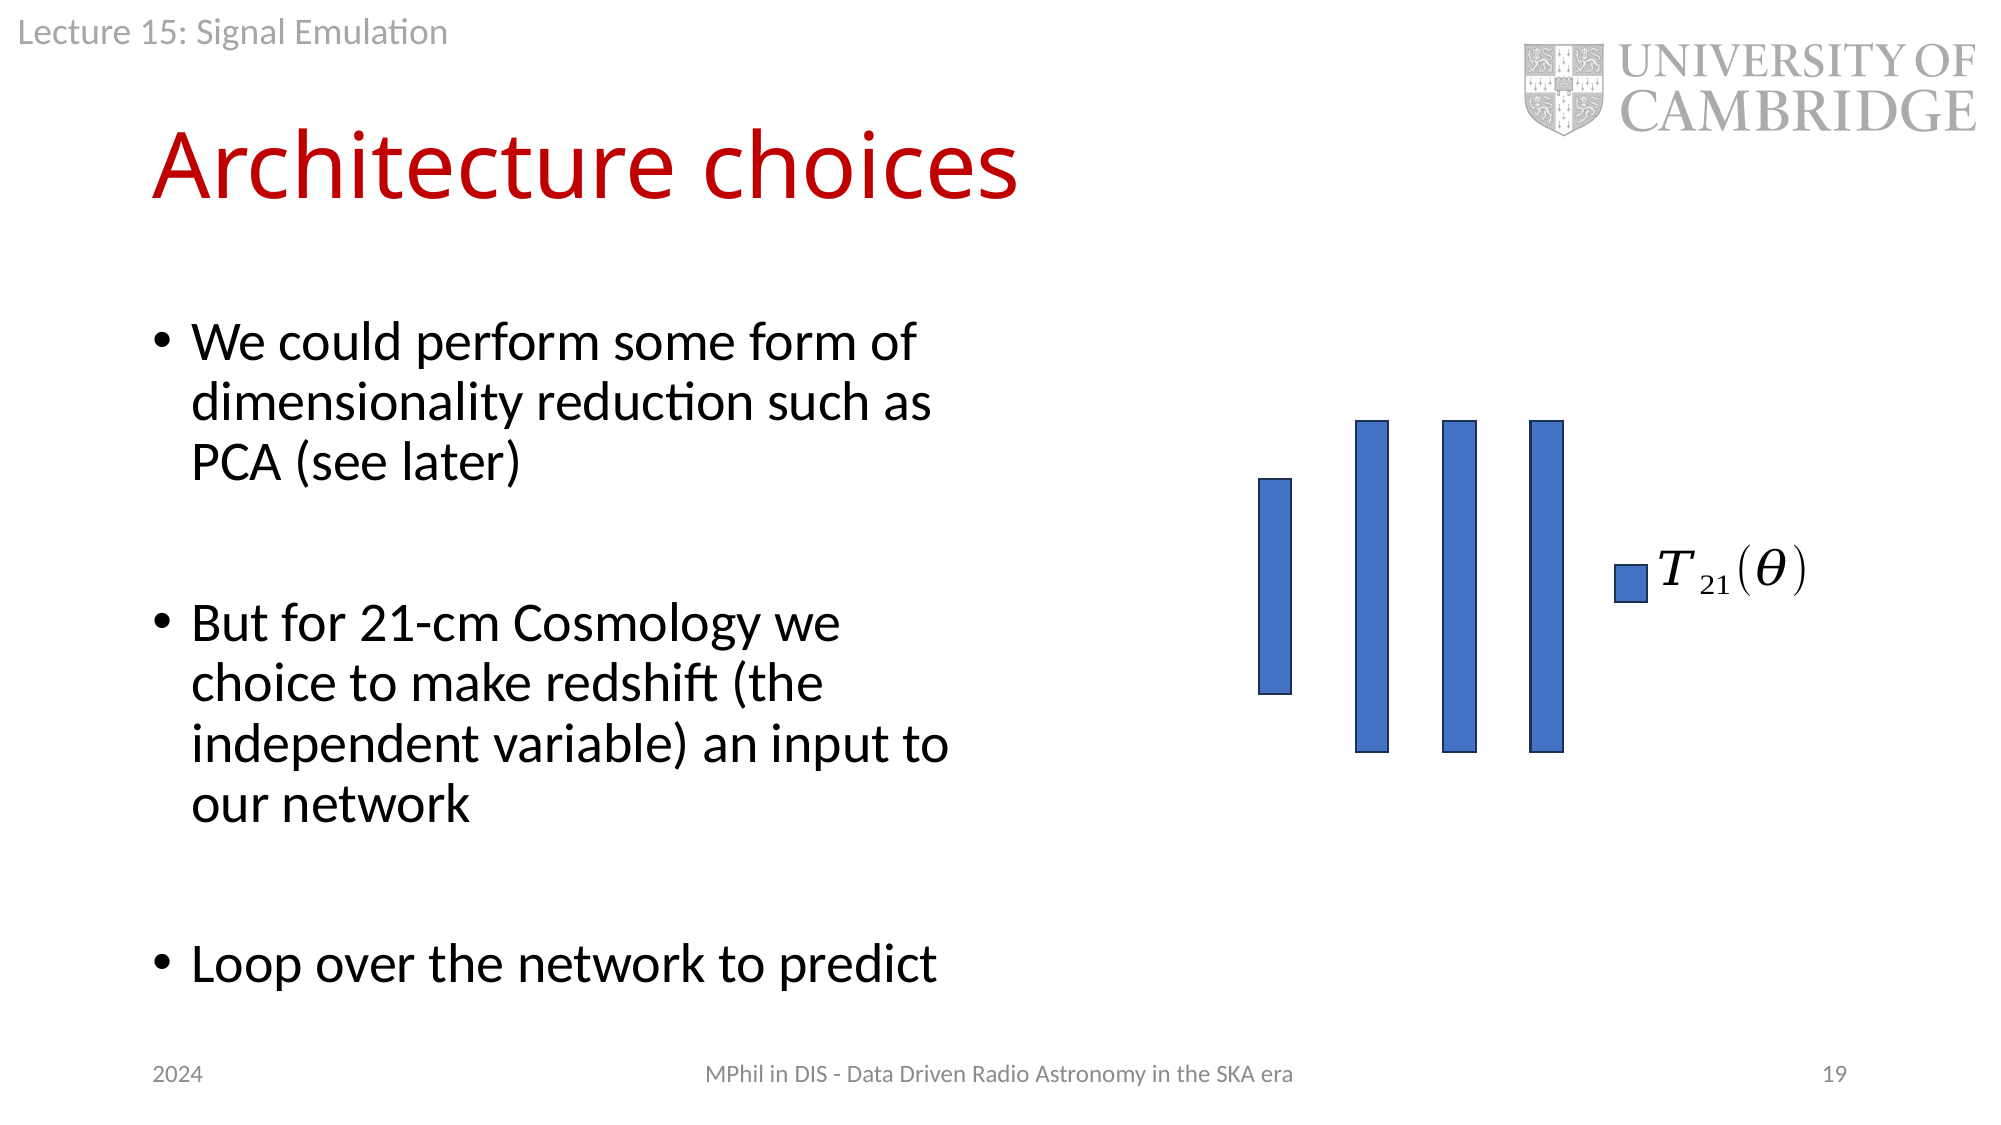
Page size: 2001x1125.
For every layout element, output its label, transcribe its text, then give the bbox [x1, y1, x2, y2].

footer MPhil in DIS - Data Driven Radio Astronomy in the SKA era [662, 1042, 1338, 1103]
text_box [1614, 564, 1648, 603]
text_box [1355, 420, 1389, 753]
slide_number 2024 [137, 1042, 588, 1103]
slide_number 19 [1412, 1042, 1863, 1103]
text_box [1529, 420, 1564, 753]
text_box [1258, 478, 1292, 695]
text_box [1442, 420, 1477, 753]
title Architecture choices [137, 59, 1863, 278]
